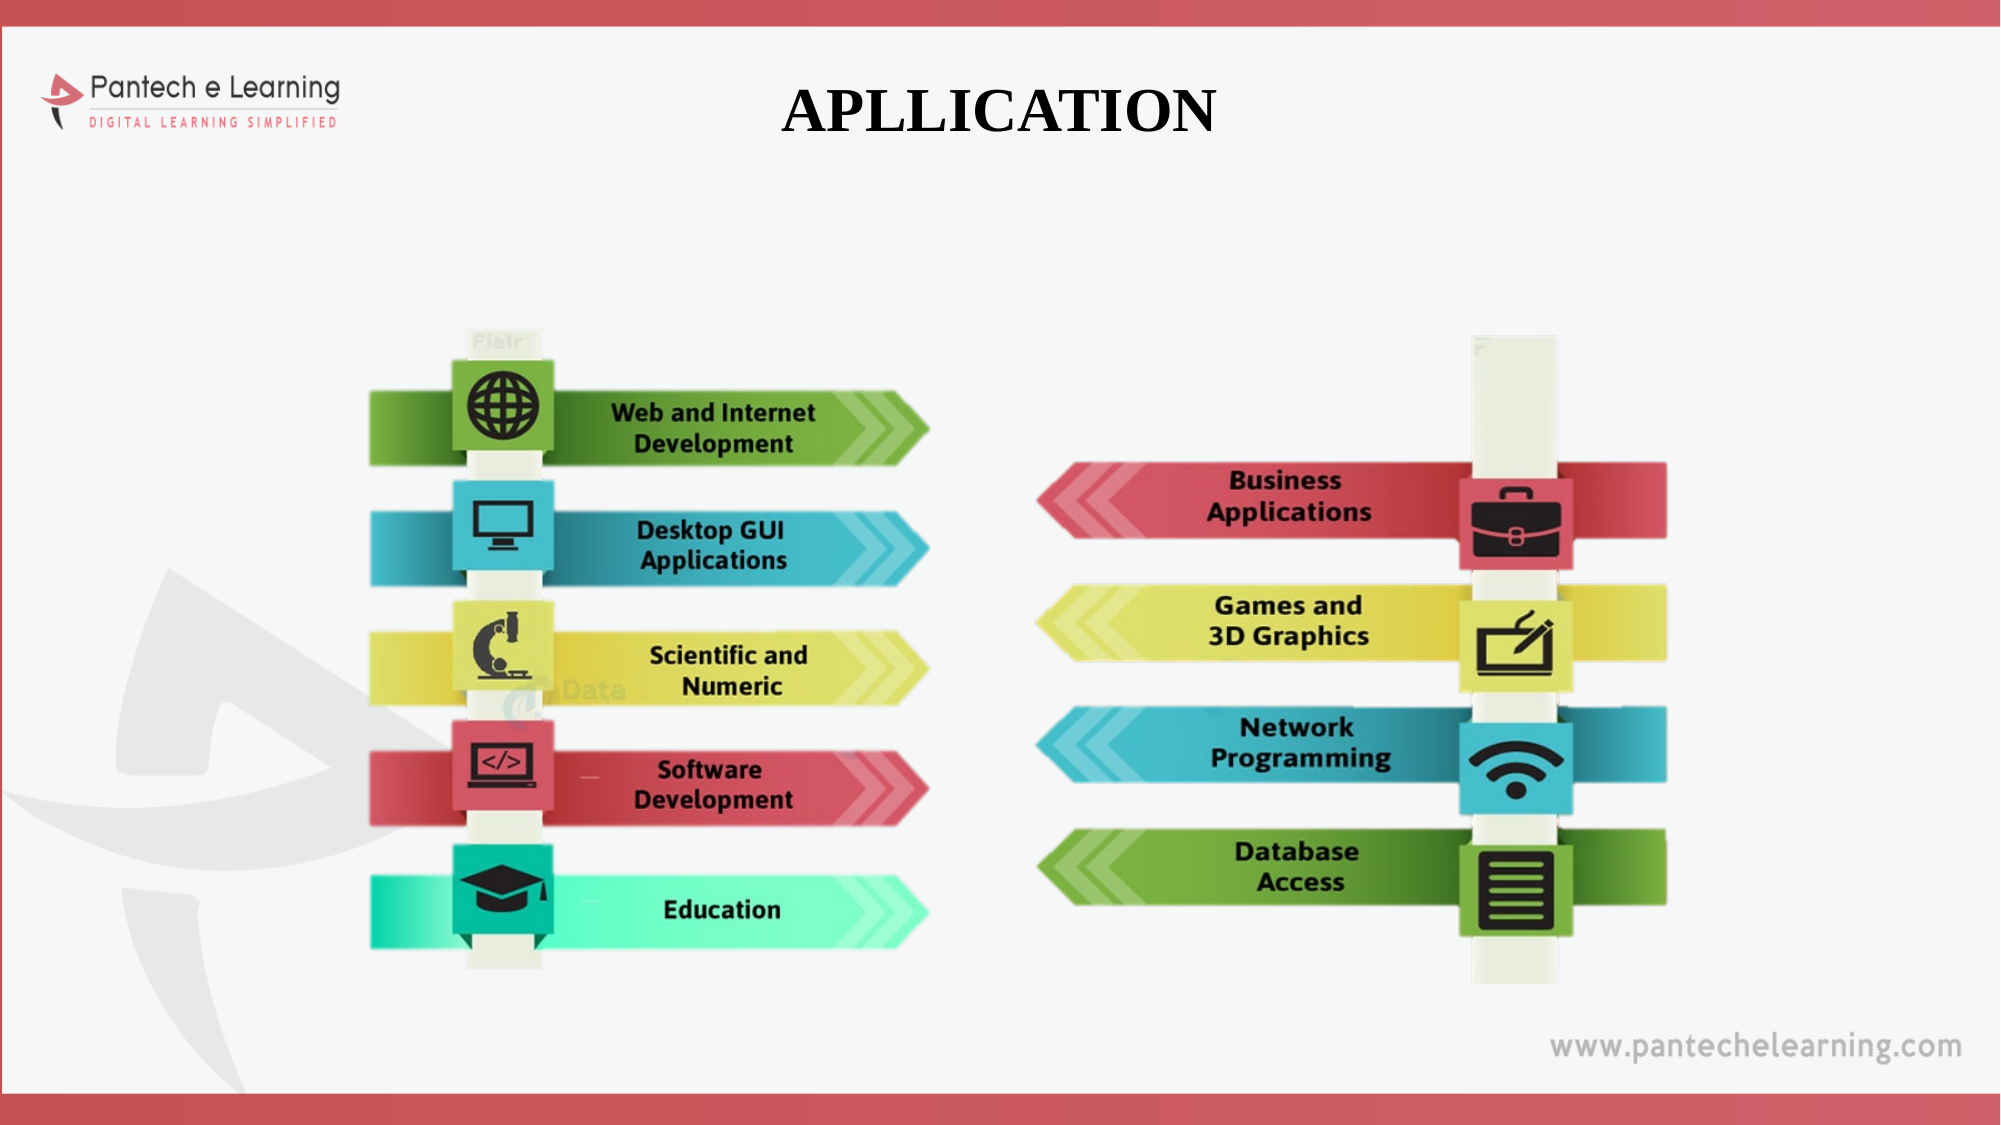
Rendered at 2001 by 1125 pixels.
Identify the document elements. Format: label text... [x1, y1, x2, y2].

title APLLICATION [353, 59, 1647, 164]
picture [0, 0, 2001, 1125]
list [333, 198, 999, 970]
